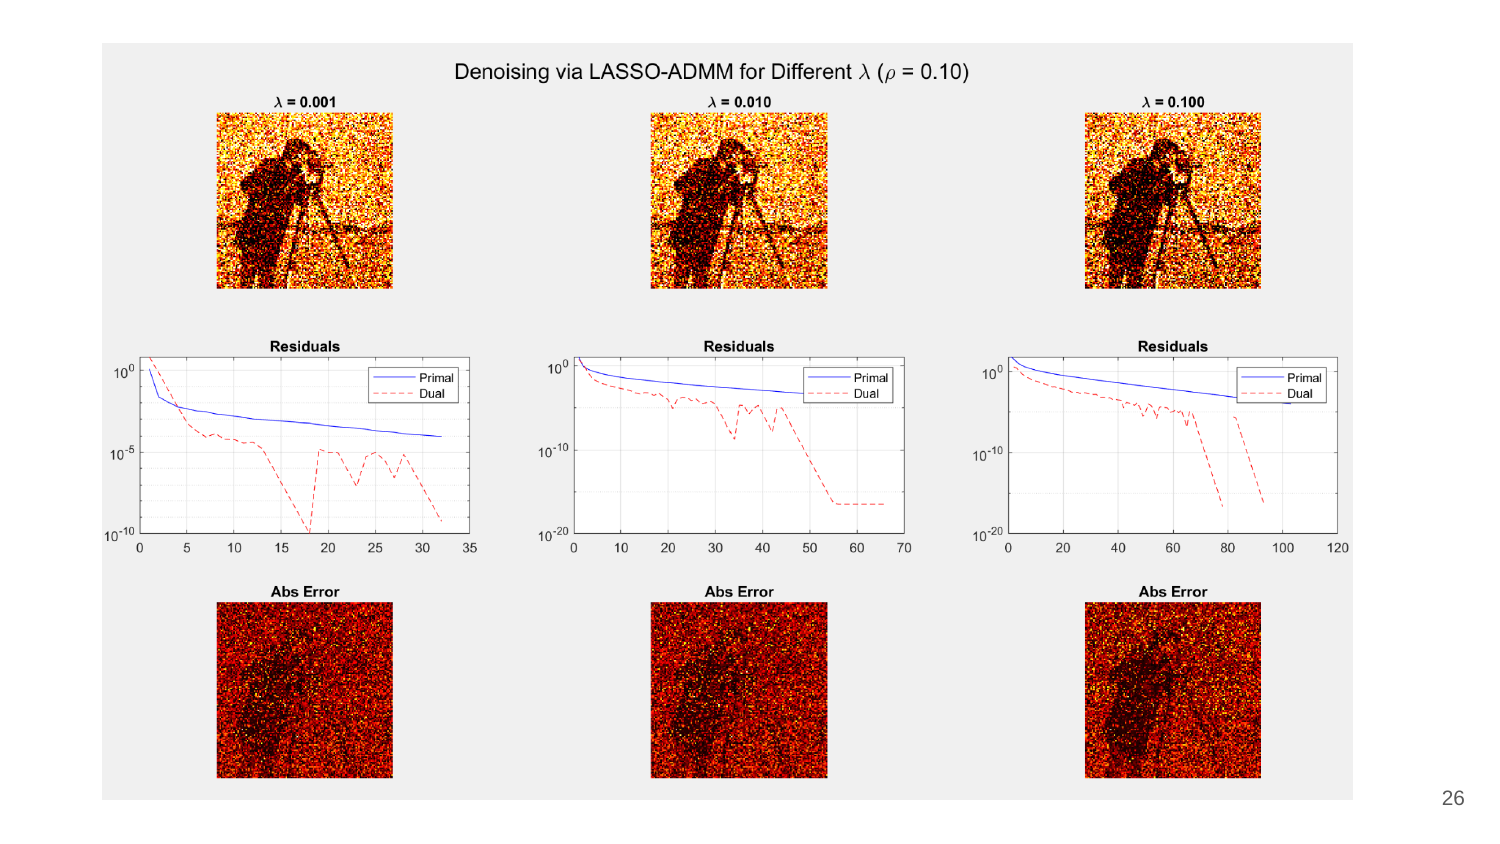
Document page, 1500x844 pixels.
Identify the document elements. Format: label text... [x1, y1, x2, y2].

slide_number 26 [1389, 764, 1480, 830]
picture [102, 43, 1354, 800]
